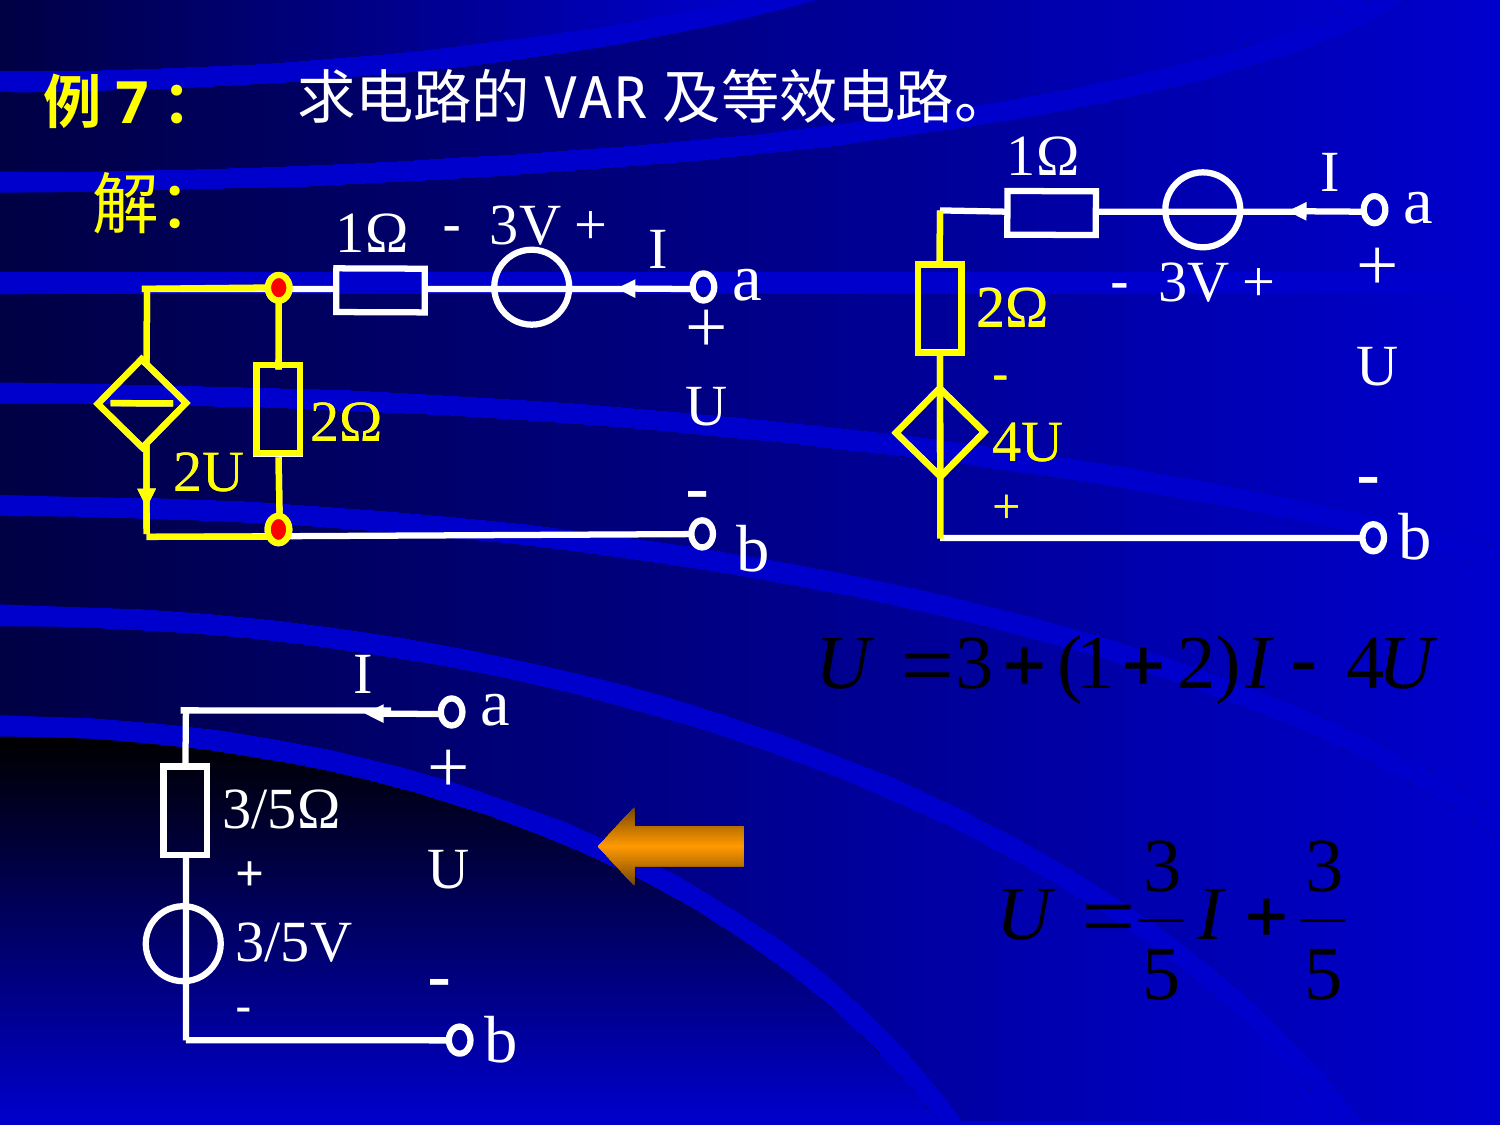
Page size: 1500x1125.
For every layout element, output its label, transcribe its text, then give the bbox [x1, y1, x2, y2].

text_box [110, 178, 851, 593]
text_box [991, 818, 1362, 1017]
text_box 解： [77, 154, 316, 250]
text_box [145, 627, 599, 1084]
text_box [908, 109, 1500, 581]
text_box 求电路的VAR及等效电路。 [282, 52, 1168, 138]
title 例7： [27, 5, 413, 194]
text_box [110, 274, 428, 544]
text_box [810, 618, 1455, 721]
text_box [908, 210, 1139, 555]
text_box [604, 806, 744, 886]
